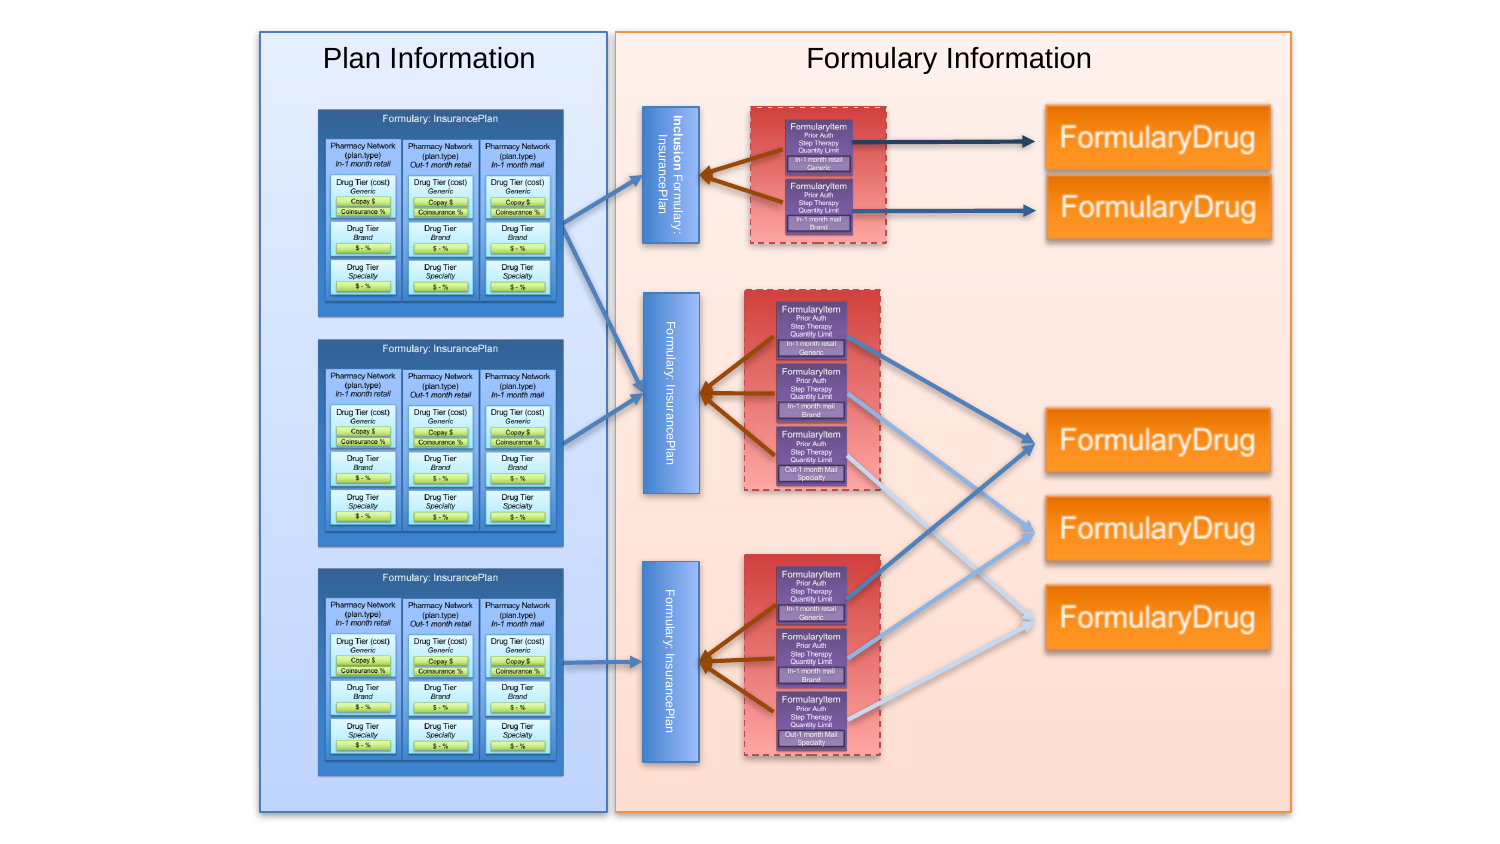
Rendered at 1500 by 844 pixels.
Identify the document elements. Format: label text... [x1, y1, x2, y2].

picture [315, 336, 565, 549]
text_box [846, 443, 1036, 532]
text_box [847, 621, 1036, 721]
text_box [698, 661, 774, 713]
text_box Inclusion Formulary: InsurancePlan [642, 106, 700, 244]
text_box Formulary Information [615, 31, 1292, 813]
text_box Formulary: InsurancePlan [642, 561, 700, 763]
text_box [698, 658, 775, 662]
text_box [699, 336, 774, 391]
text_box Plan Information [259, 31, 608, 813]
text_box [569, 392, 644, 445]
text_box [846, 336, 1036, 392]
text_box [750, 106, 887, 244]
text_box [698, 149, 784, 174]
text_box Formulary: InsurancePlan [643, 292, 700, 494]
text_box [569, 174, 644, 223]
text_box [560, 224, 644, 392]
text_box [744, 289, 881, 491]
picture [1036, 580, 1279, 663]
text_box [847, 532, 1036, 620]
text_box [699, 392, 775, 456]
picture [315, 106, 565, 319]
picture [1036, 402, 1279, 485]
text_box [744, 554, 881, 756]
picture [1034, 100, 1280, 252]
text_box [698, 604, 777, 657]
picture [1036, 491, 1279, 574]
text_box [847, 393, 1036, 443]
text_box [698, 174, 784, 203]
picture [315, 566, 565, 779]
